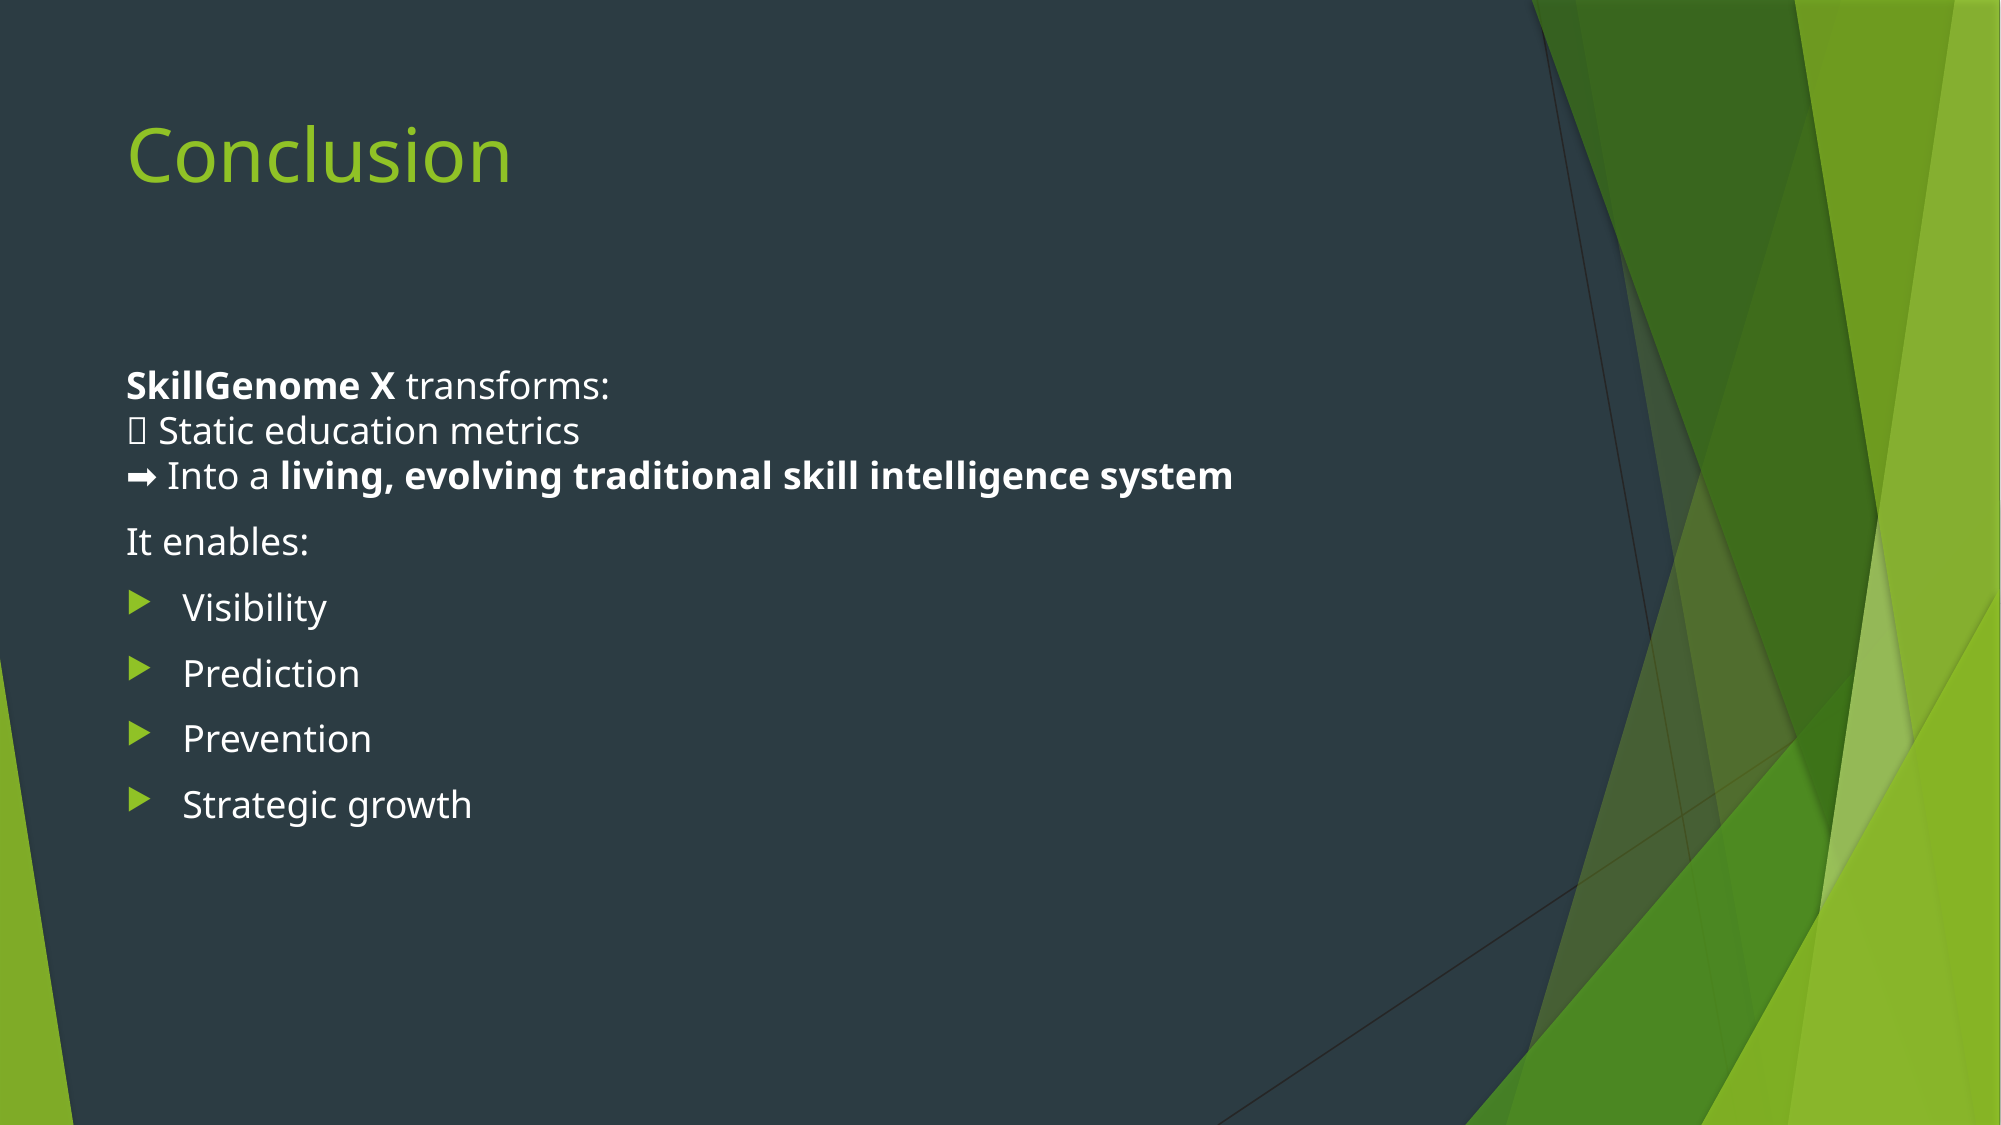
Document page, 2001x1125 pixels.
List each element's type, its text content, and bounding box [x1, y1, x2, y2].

title Conclusion [111, 99, 1522, 317]
list SkillGenome X transforms: ❌ Static education metrics ➡️ Into a living, evolving traditional skill intelligence system It enables: Visibility Prediction Prevention Strategic growth [111, 354, 1522, 992]
